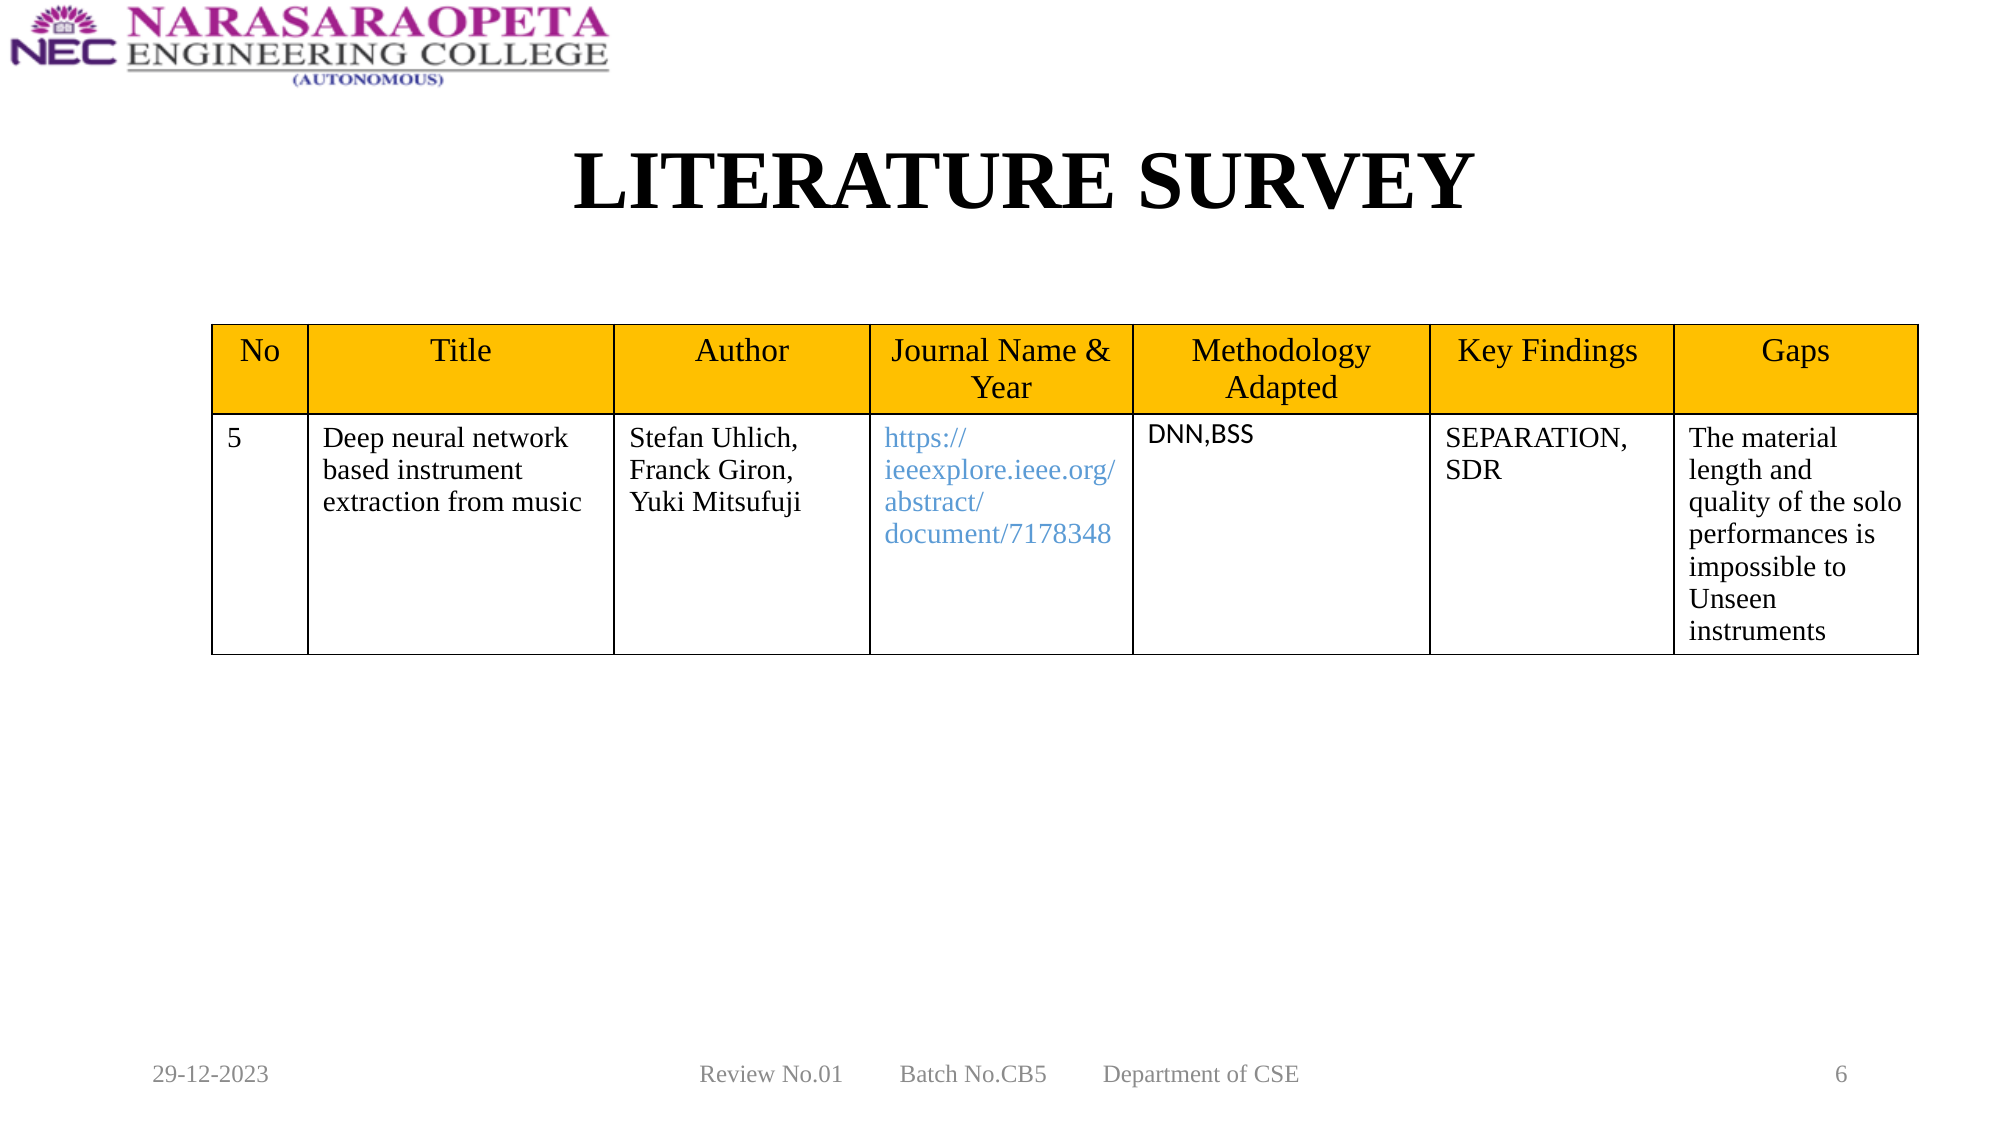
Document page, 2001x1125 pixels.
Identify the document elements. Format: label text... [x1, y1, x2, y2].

table_cell The material length and quality of the solo performances is impossible to Unseen instruments [1675, 415, 1917, 654]
table_header Key Findings [1431, 325, 1673, 413]
picture [0, 0, 1280, 719]
table_header Methodology Adapted [1134, 325, 1429, 413]
title LITERATURE SURVEY [190, 135, 1860, 228]
table_header Title [309, 325, 613, 413]
text_box [162, 324, 1888, 1039]
table_cell https://ieeexplore.ieee.org/abstract/document/7178348 [871, 415, 1132, 654]
table_cell Stefan Uhlich, Franck Giron, Yuki Mitsufuji [615, 415, 869, 654]
table_header Gaps [1675, 325, 1917, 413]
table_cell DNN,BSS [1134, 415, 1429, 654]
table_header No [213, 325, 307, 413]
table_cell SEPARATION, SDR [1431, 415, 1673, 654]
table_cell 5 [213, 415, 307, 654]
table_header Author [615, 325, 869, 413]
table_cell Deep neural network based instrument extraction from music [309, 415, 613, 654]
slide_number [137, 1042, 588, 1103]
table_header Journal Name & Year [871, 325, 1132, 413]
list [137, 299, 1863, 1014]
slide_number 6 [1412, 1042, 1863, 1103]
footer Review No.01 Batch No.CB5 Department of CSE [662, 1042, 1338, 1103]
